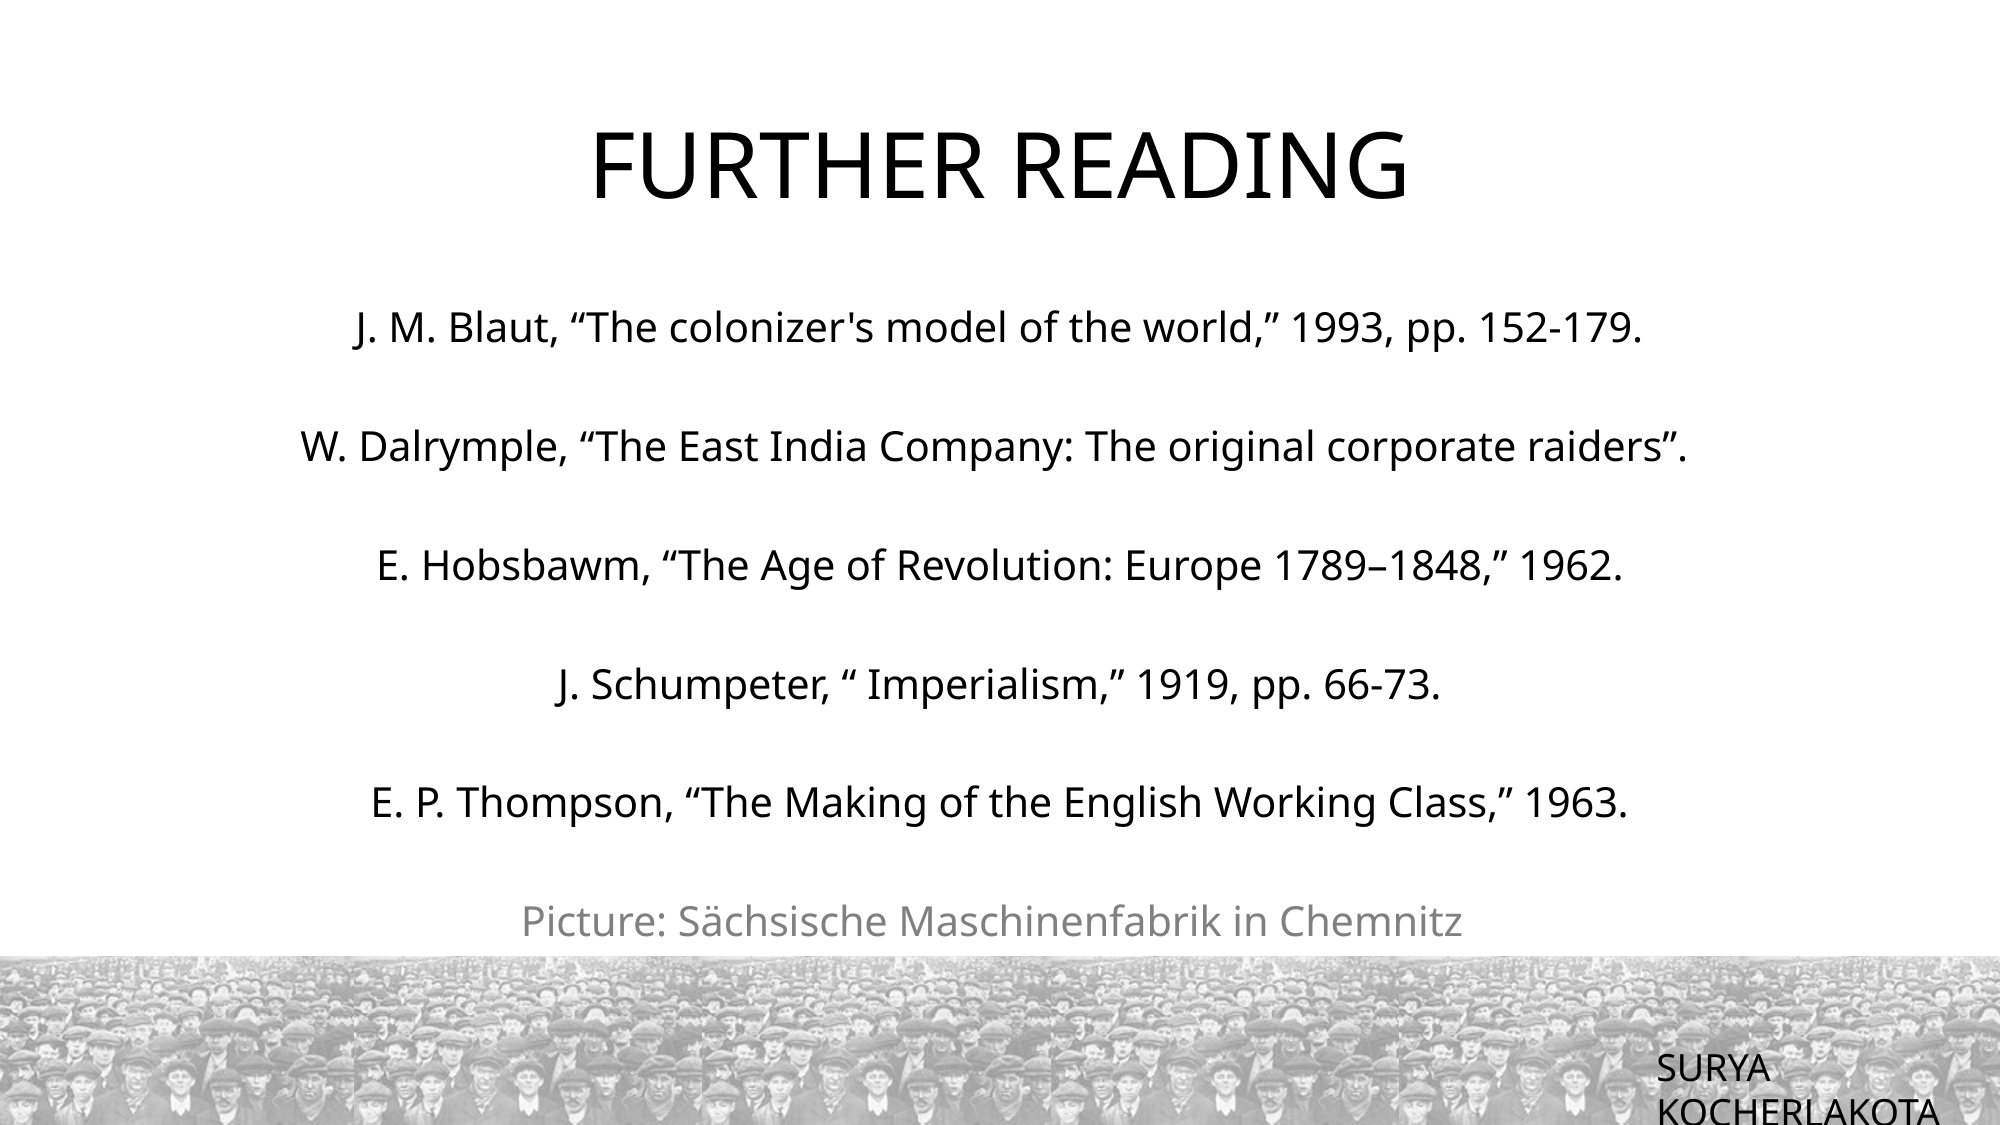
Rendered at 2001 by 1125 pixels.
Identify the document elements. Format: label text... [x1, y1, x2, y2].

text_box SURYA KOCHERLAKOTA [1641, 1036, 1988, 1125]
list J. M. Blaut, “The colonizer's model of the world,” 1993, pp. 152-179. W. Dalrymple, “The East India Company: The original corporate raiders”. E. Hobsbawm, “The Age of Revolution: Europe 1789–1848,” 1962. J. Schumpeter, “ Imperialism,” 1919, pp. 66-73. E. P. Thompson, “The Making of the English Working Class,” 1963. Picture: Sächsische Maschinenfabrik in Chemnitz [137, 299, 1863, 954]
title FURTHER READING [137, 59, 1863, 278]
text_box [0, 954, 2000, 1125]
